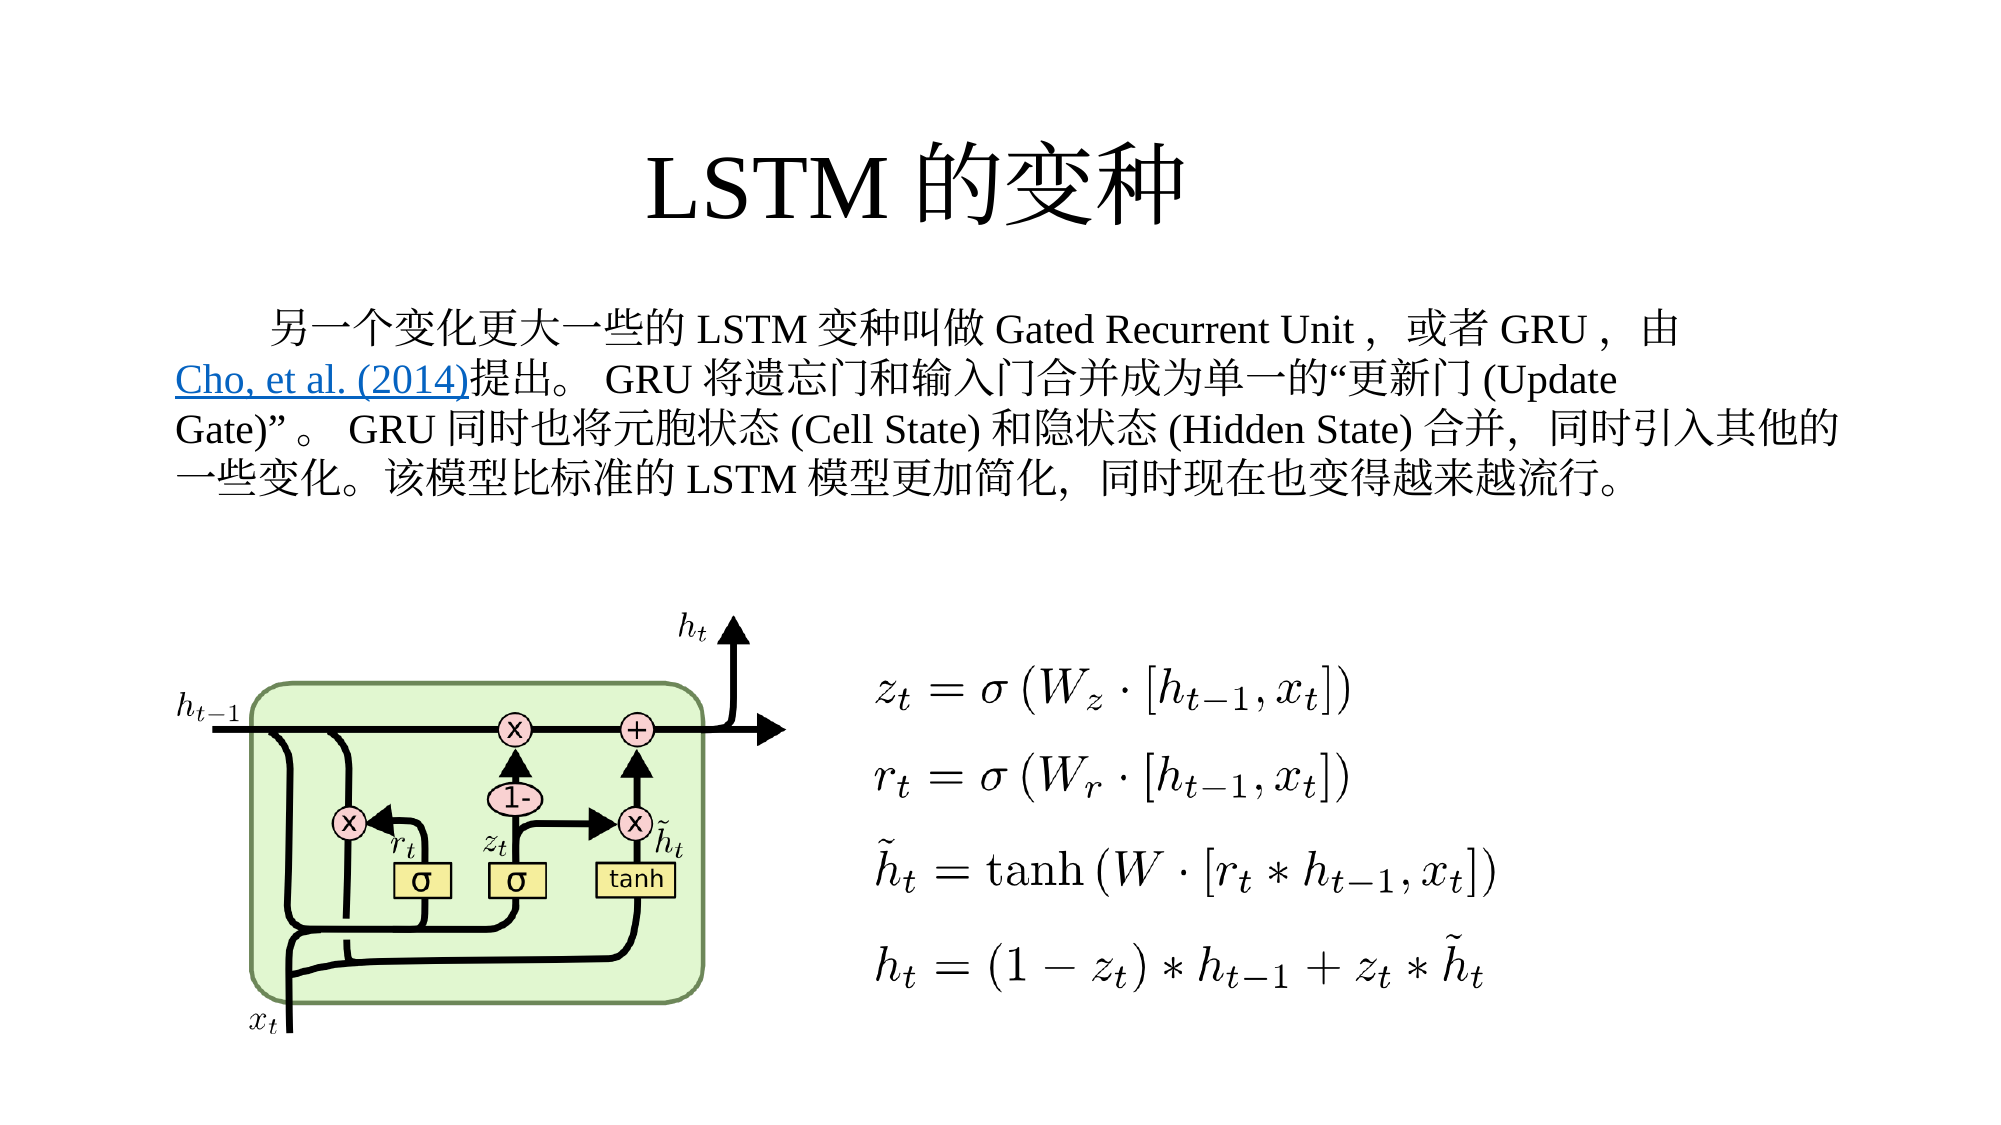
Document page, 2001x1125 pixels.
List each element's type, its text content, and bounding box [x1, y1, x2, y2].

picture [160, 609, 1579, 1048]
text_box 另一个变化更大一些的LSTM变种叫做Gated Recurrent Unit，或者GRU，由Cho, et al. (2014)提出。GRU将遗忘门和输入门合并成为单一的“更新门(Update Gate)”。GRU同时也将元胞状态(Cell State)和隐状态(Hidden State)合并，同时引入其他的一些变化。该模型比标准的LSTM模型更加简化，同时现在也变得越来越流行。 [160, 294, 1879, 510]
text_box LSTM的变种 [631, 119, 1203, 245]
